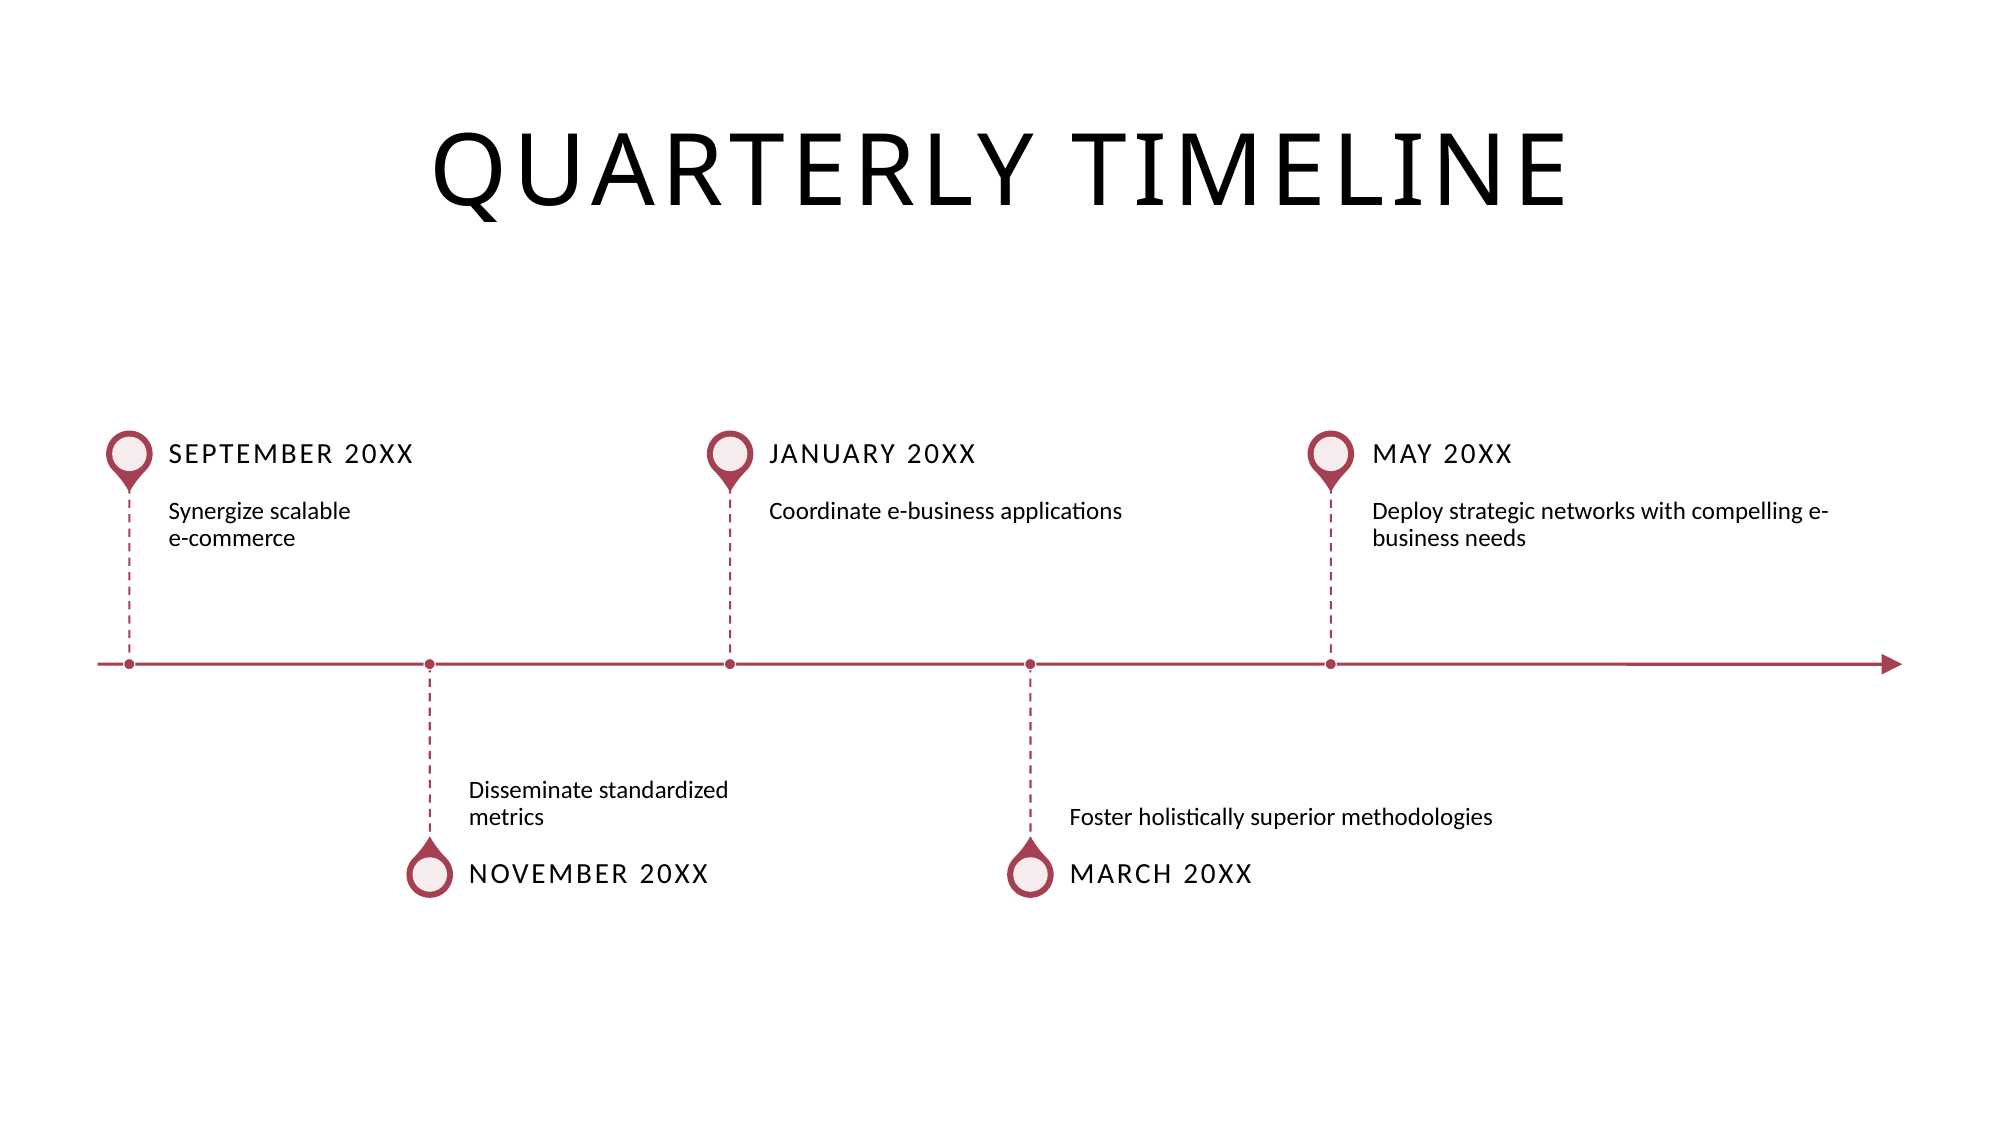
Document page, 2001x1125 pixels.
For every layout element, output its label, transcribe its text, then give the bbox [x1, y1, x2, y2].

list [97, 361, 1903, 967]
title quarterly timeline [97, 22, 1903, 309]
